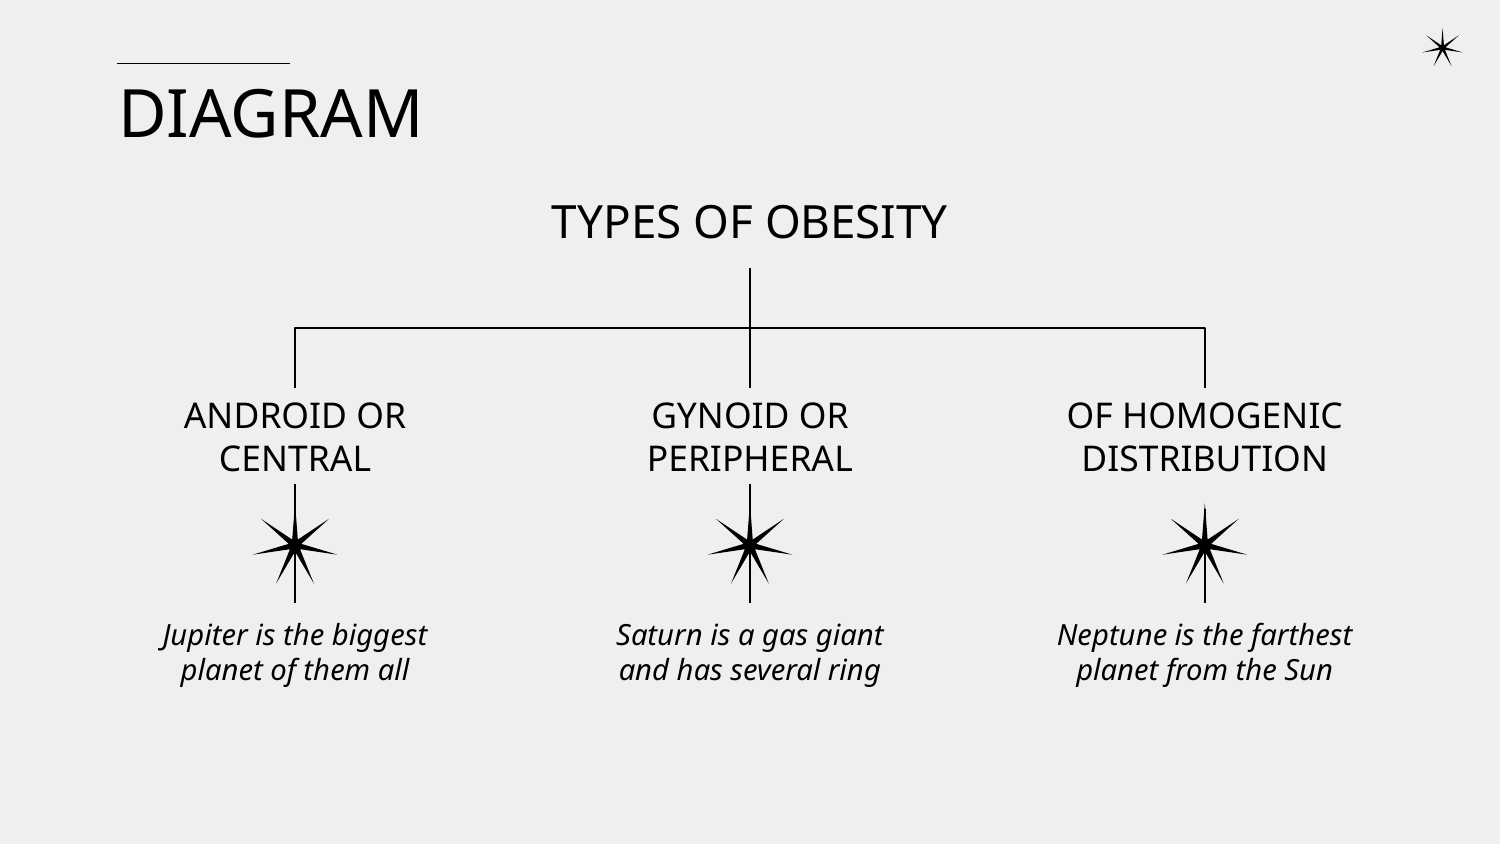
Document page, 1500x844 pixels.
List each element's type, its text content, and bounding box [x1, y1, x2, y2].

text_box Jupiter is the biggest planet of them all [118, 602, 472, 699]
text_box OF HOMOGENIC DISTRIBUTION [1043, 387, 1382, 484]
title DIAGRAM [118, 56, 1382, 155]
text_box GYNOID OR PERIPHERAL [588, 387, 912, 484]
text_box [707, 518, 745, 584]
text_box ANDROID OR CENTRAL [118, 387, 457, 484]
text_box Saturn is a gas giant and has several ring [572, 602, 927, 699]
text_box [462, 100, 583, 556]
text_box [917, 100, 1038, 556]
text_box [1162, 518, 1200, 584]
text_box [754, 518, 793, 584]
text_box [299, 518, 338, 584]
text_box [1209, 518, 1248, 584]
text_box Neptune is the farthest planet from the Sun [1027, 602, 1382, 699]
text_box [252, 518, 290, 584]
text_box TYPES OF OBESITY [588, 172, 912, 269]
